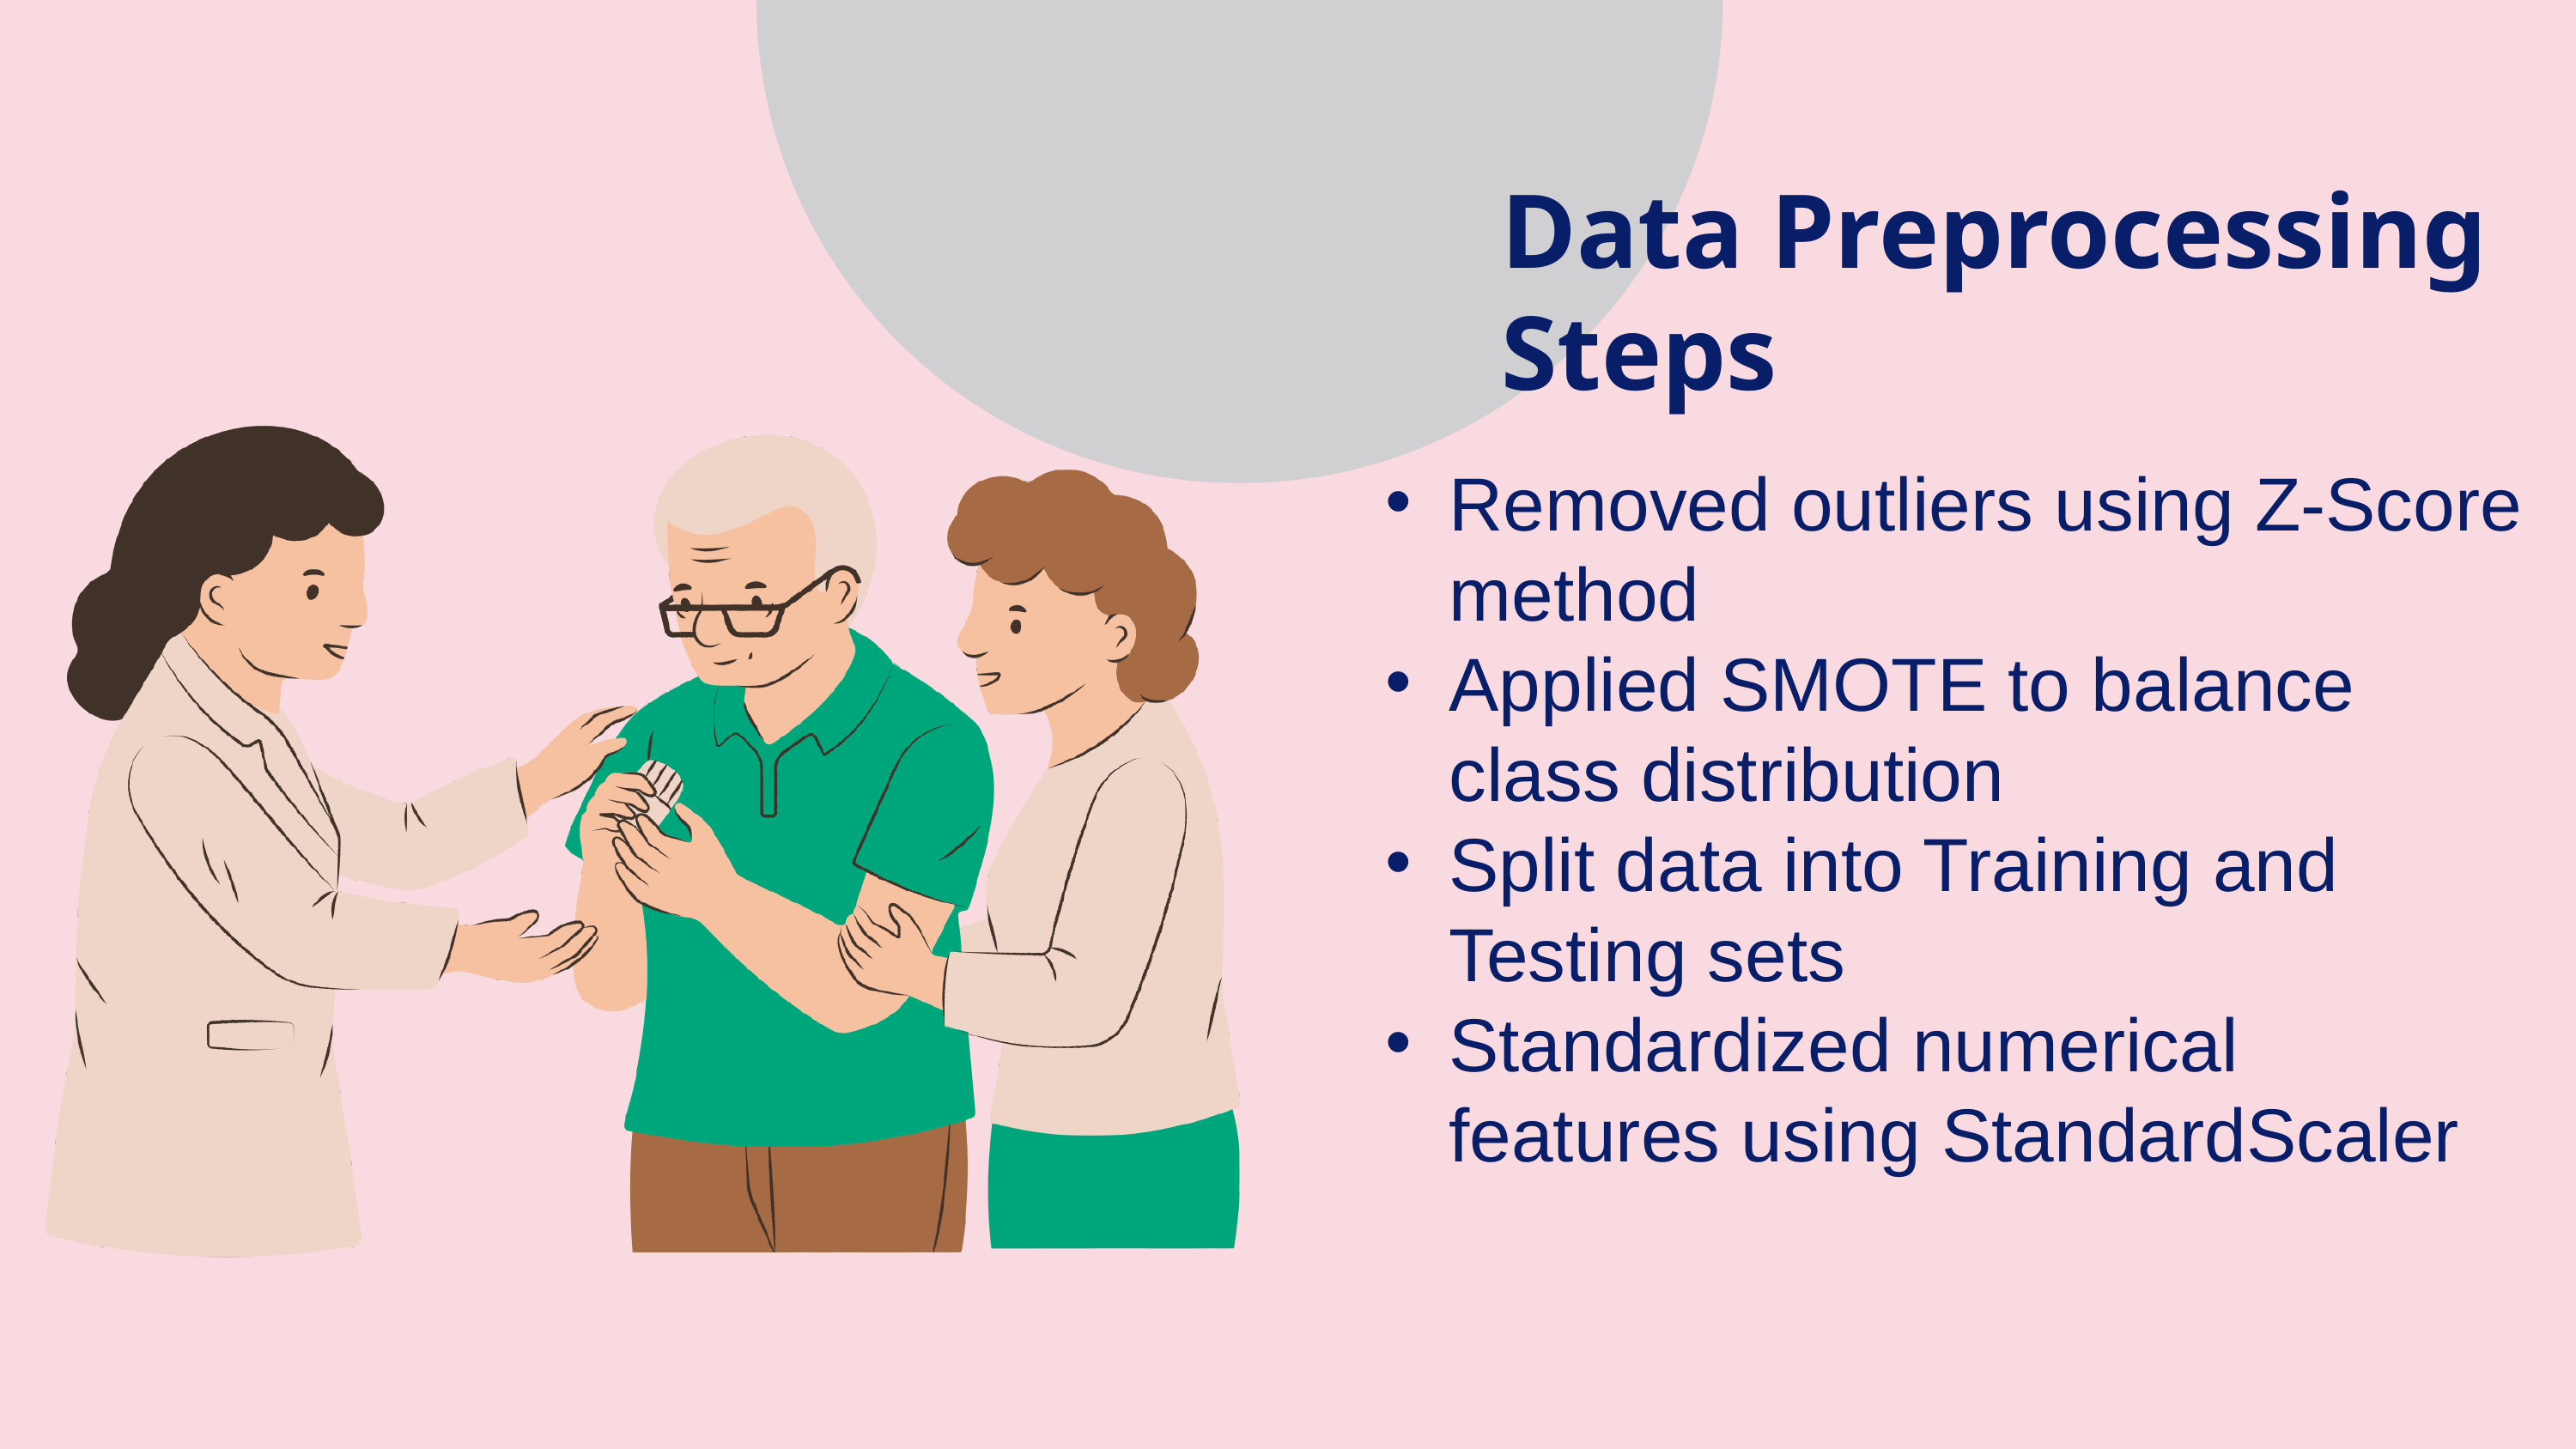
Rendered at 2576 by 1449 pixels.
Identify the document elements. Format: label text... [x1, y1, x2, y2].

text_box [756, 0, 1723, 483]
text_box Removed outliers using Z-Score method Applied SMOTE to balance class distribution Split data into Training and Testing sets Standardized numerical features using StandardScaler [1321, 456, 2524, 1178]
text_box Data Preprocessing Steps [1726, 166, 2576, 411]
text_box [45, 426, 1240, 1258]
